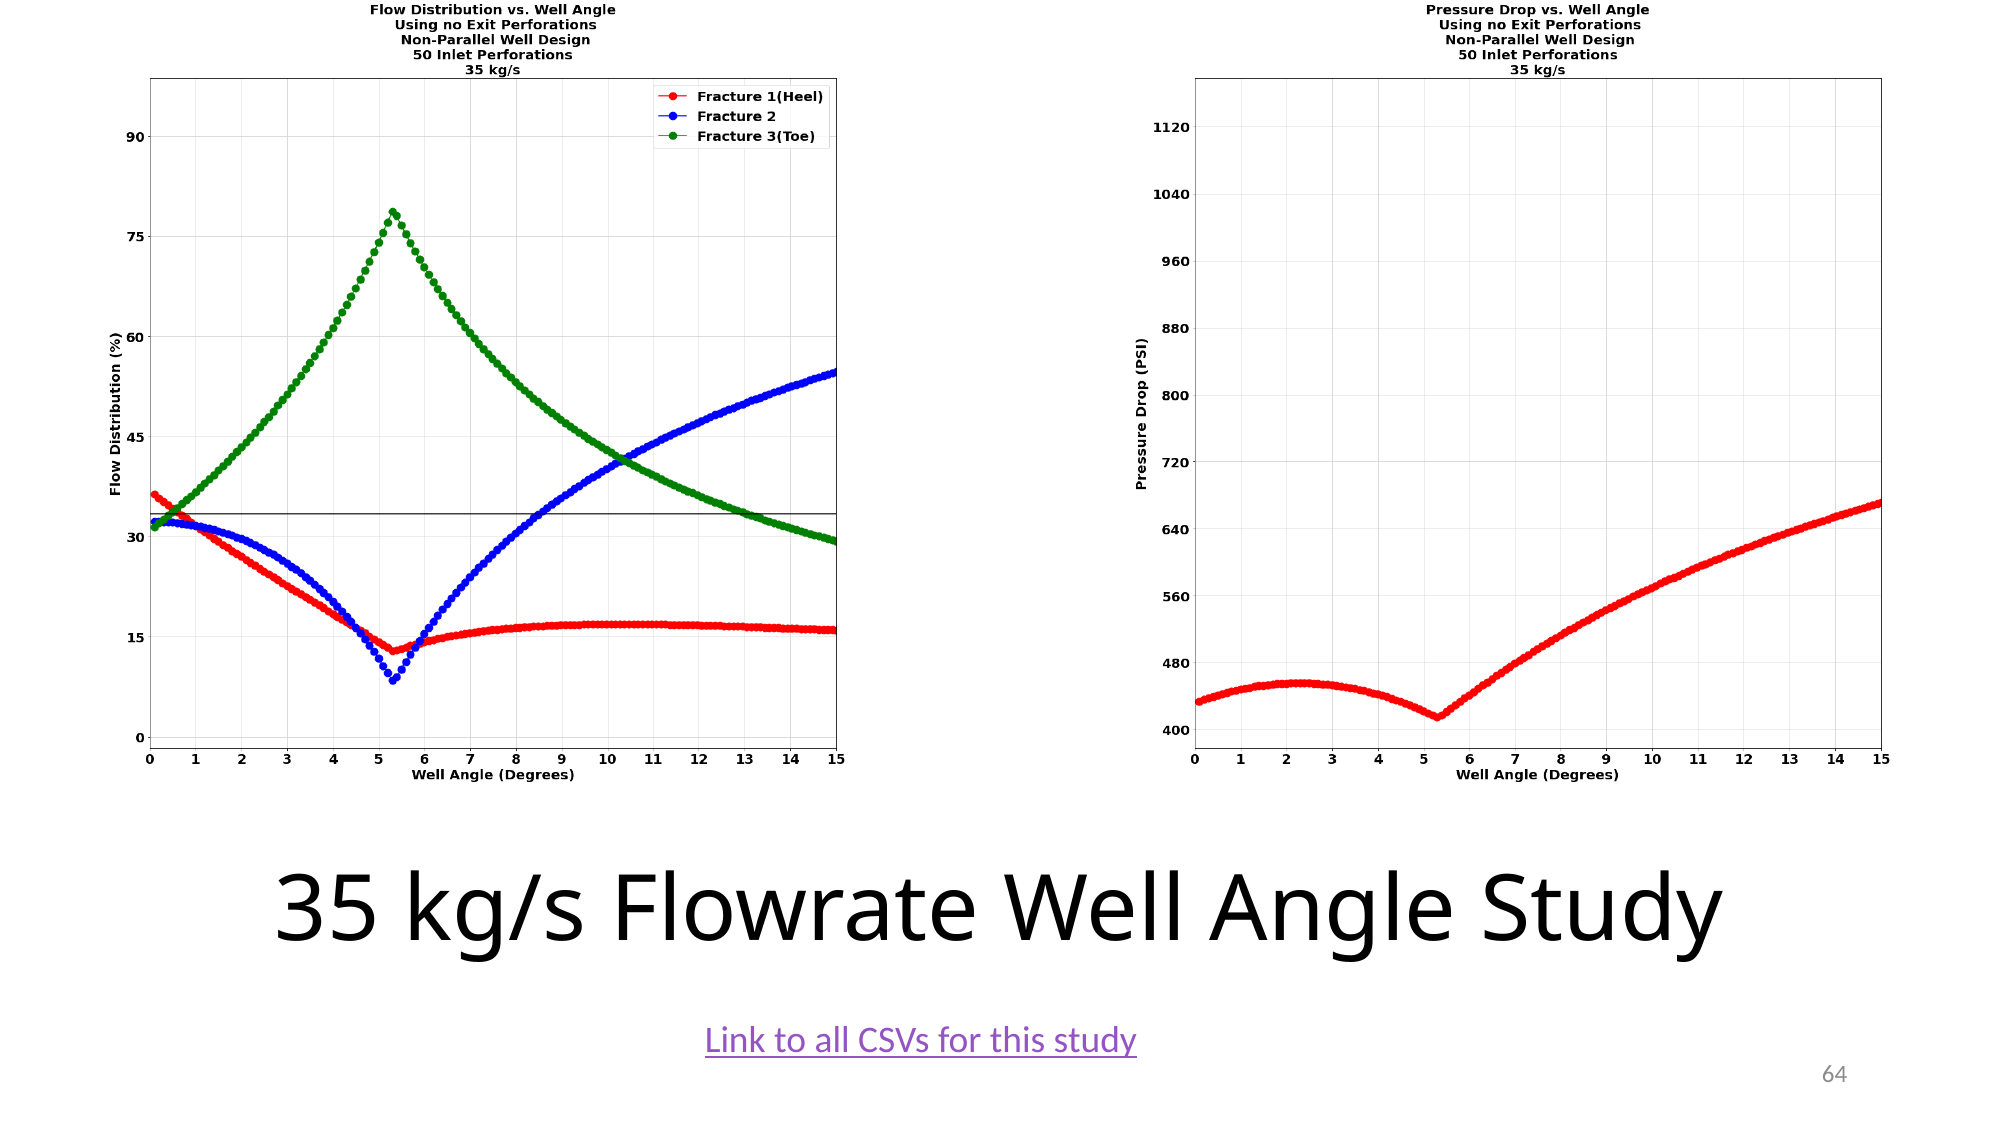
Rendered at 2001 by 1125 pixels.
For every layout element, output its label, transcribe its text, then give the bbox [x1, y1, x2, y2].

text_box 35 kg/s Flowrate Well Angle Study [105, 785, 1895, 969]
picture [1130, 0, 1895, 786]
text_box Link to all CSVs for this study [689, 1007, 1260, 1068]
slide_number 64 [1412, 1042, 1863, 1103]
picture [105, 0, 850, 786]
